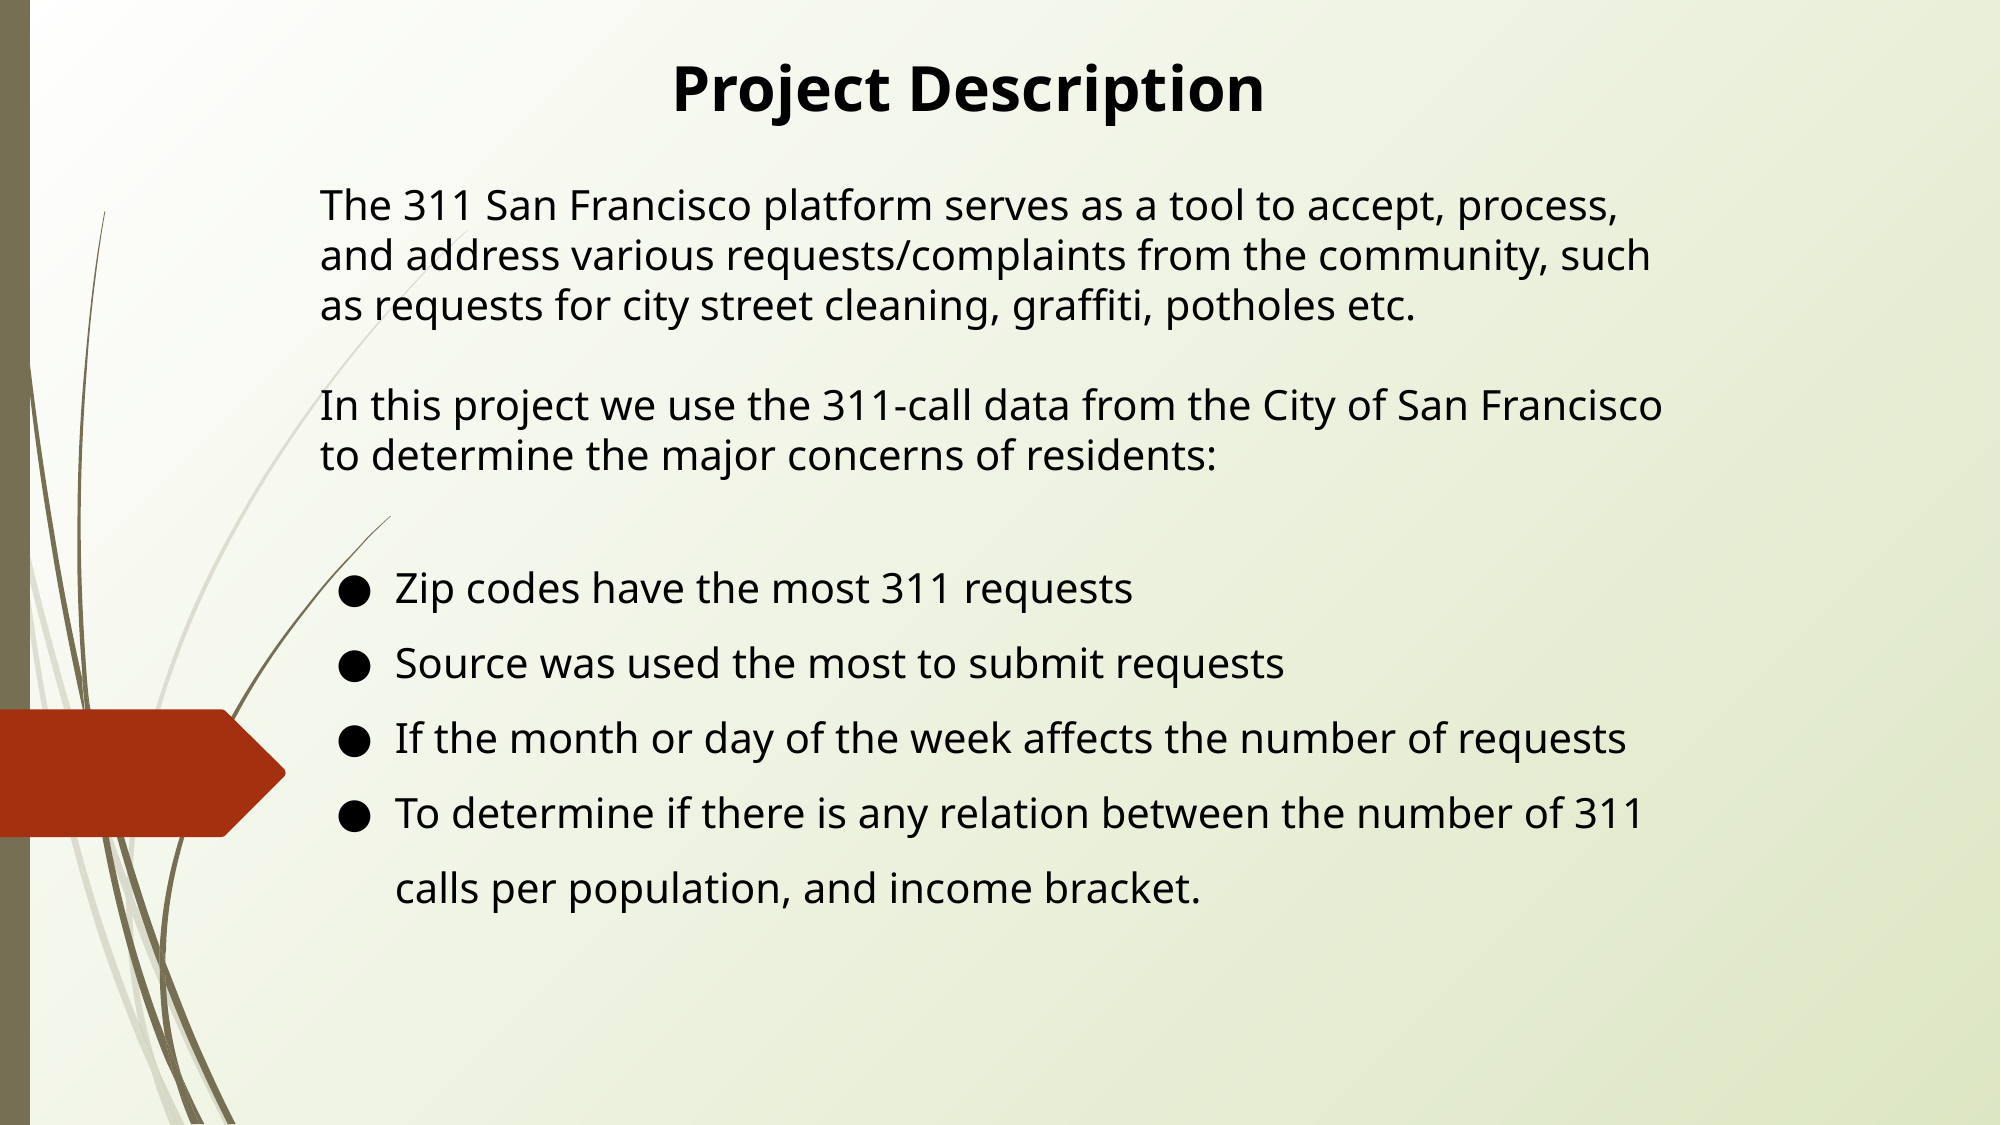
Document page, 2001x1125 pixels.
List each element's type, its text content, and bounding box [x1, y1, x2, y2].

text_box Project Description [274, 33, 1665, 196]
text_box The 311 San Francisco platform serves as a tool to accept, process, and address various requests/complaints from the community, such as requests for city street cleaning, graffiti, potholes etc. In this project we use the 311-call data from the City of San Francisco to determine the major concerns of residents: Zip codes have the most 311 requests Source was used the most to submit requests If the month or day of the week affects the number of requests To determine if there is any relation between the number of 311 calls per population, and income bracket. [304, 163, 1696, 471]
